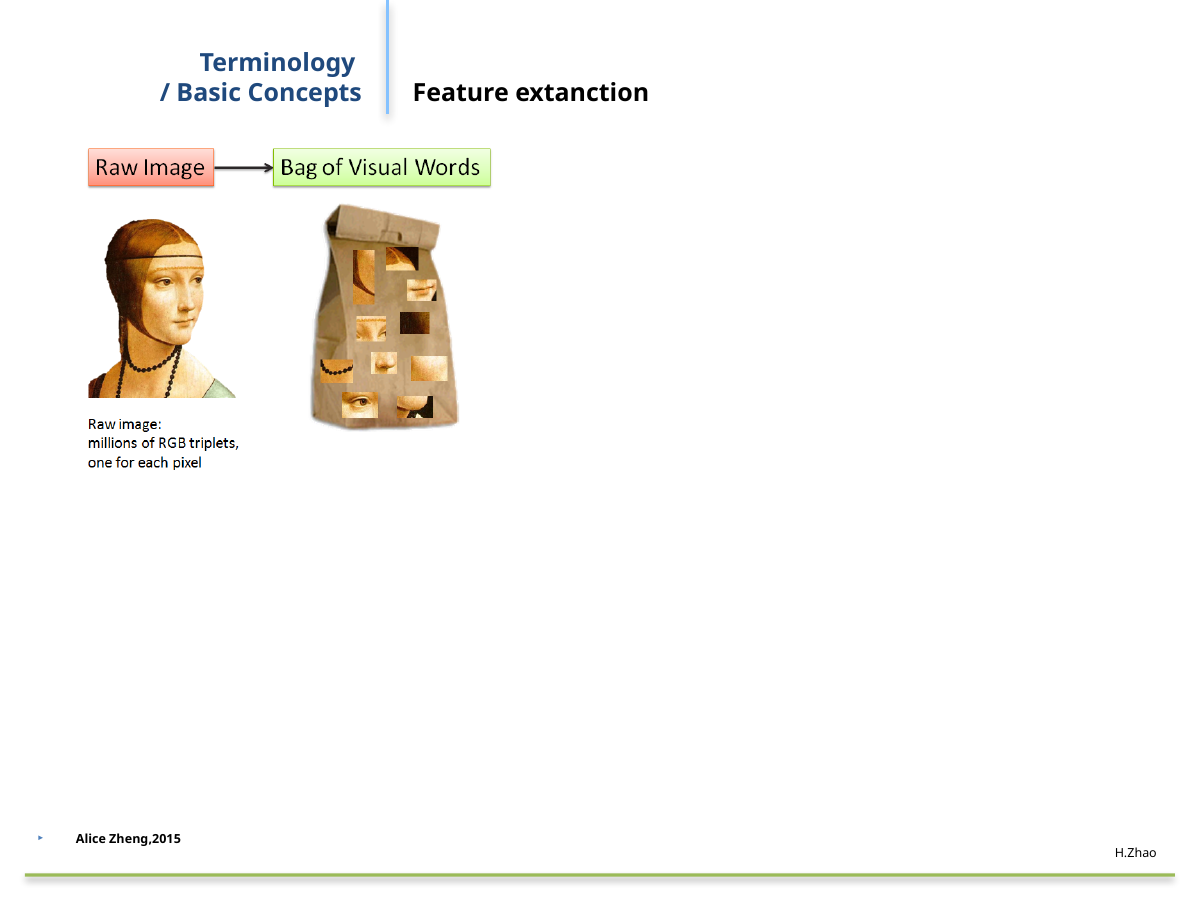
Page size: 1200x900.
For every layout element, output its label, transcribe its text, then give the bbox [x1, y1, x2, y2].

list Alice Zheng,2015 [24, 825, 1175, 863]
list Feature extanction [399, 12, 1175, 113]
title Terminology / Basic Concepts [24, 12, 375, 113]
picture [74, 137, 501, 479]
